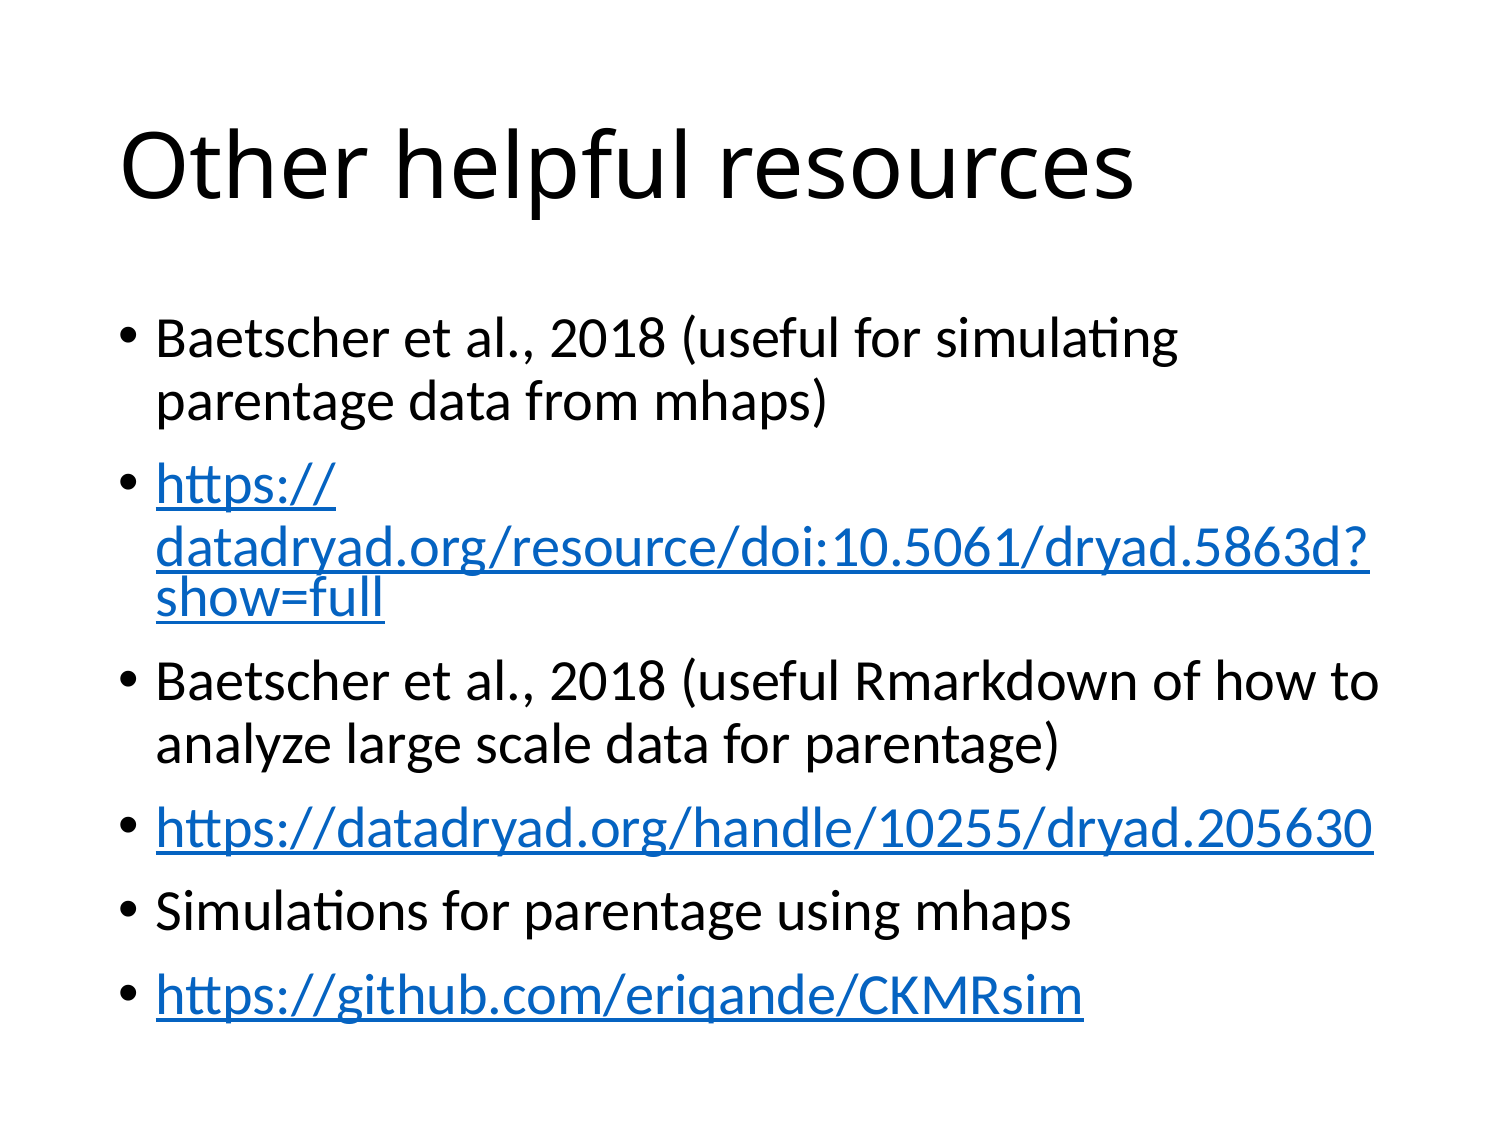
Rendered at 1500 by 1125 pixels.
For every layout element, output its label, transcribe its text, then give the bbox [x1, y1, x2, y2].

title Other helpful resources [103, 59, 1397, 278]
list Baetscher et al., 2018 (useful for simulating parentage data from mhaps) https://datadryad.org/resource/doi:10.5061/dryad.5863d?show=full Baetscher et al., 2018 (useful Rmarkdown of how to analyze large scale data for parentage) https://datadryad.org/handle/10255/dryad.205630 Simulations for parentage using mhaps https://github.com/eriqande/CKMRsim [103, 299, 1397, 1014]
